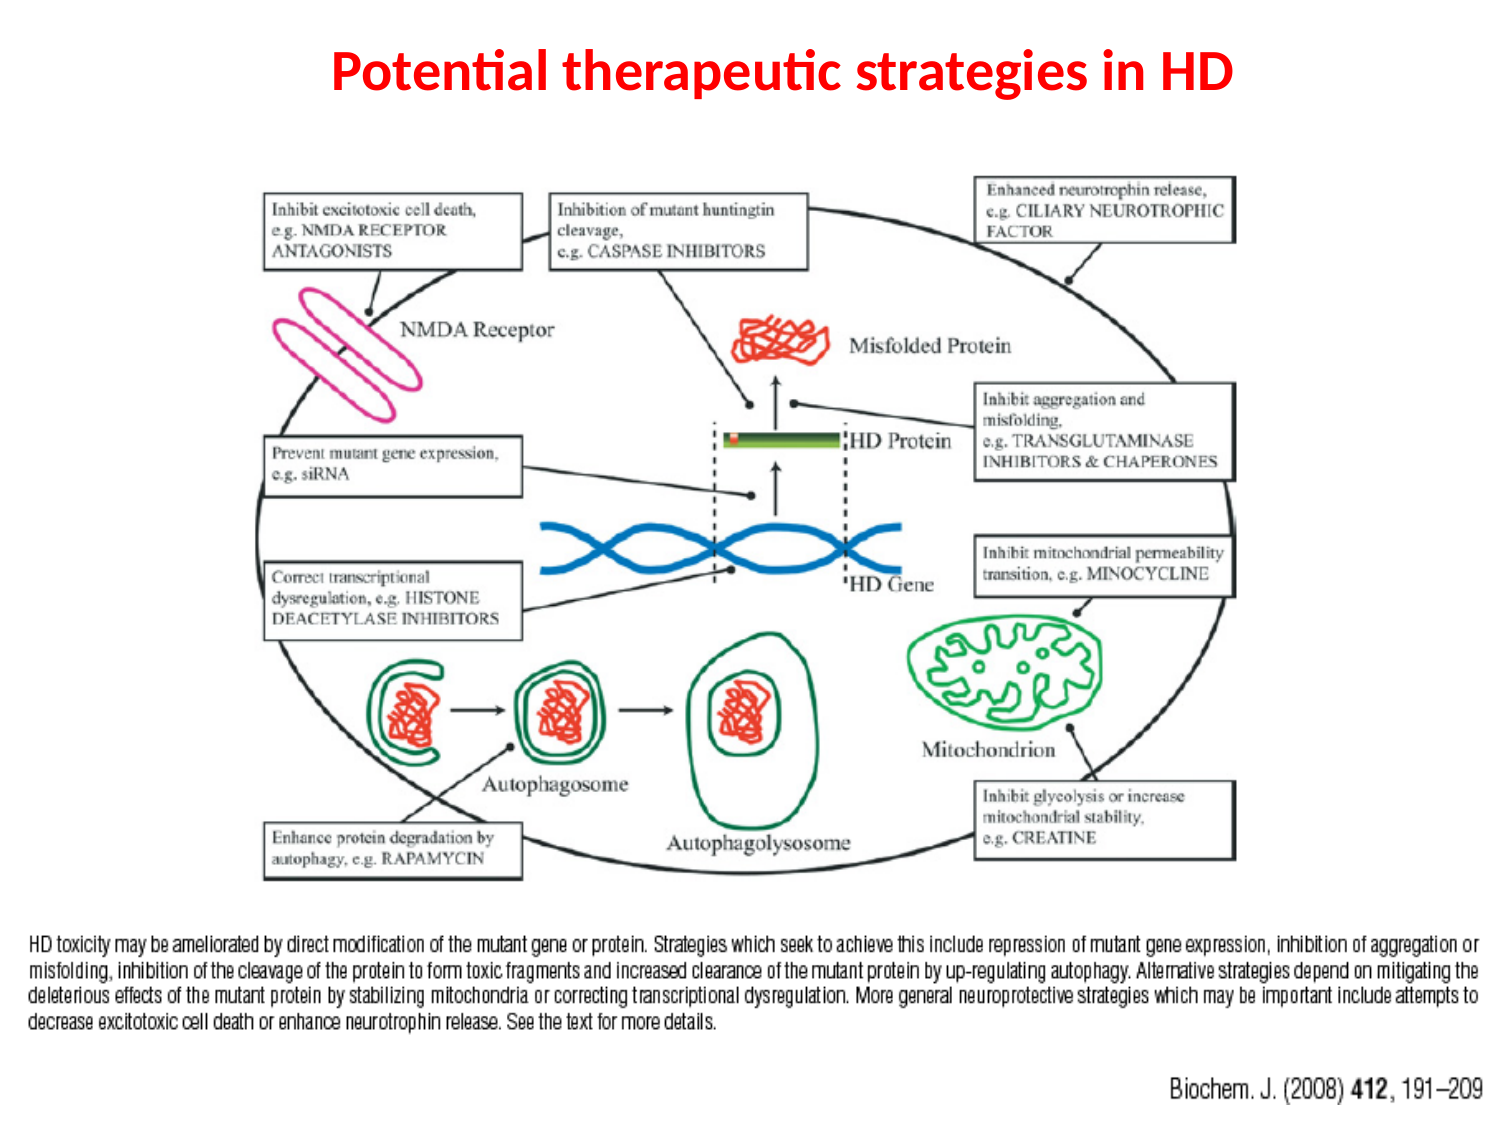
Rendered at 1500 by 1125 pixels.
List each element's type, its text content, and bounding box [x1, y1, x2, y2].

picture [24, 930, 1488, 1038]
picture [1166, 1074, 1488, 1105]
picture [249, 168, 1251, 888]
text_box Potential therapeutic strategies in HD [316, 24, 1263, 110]
